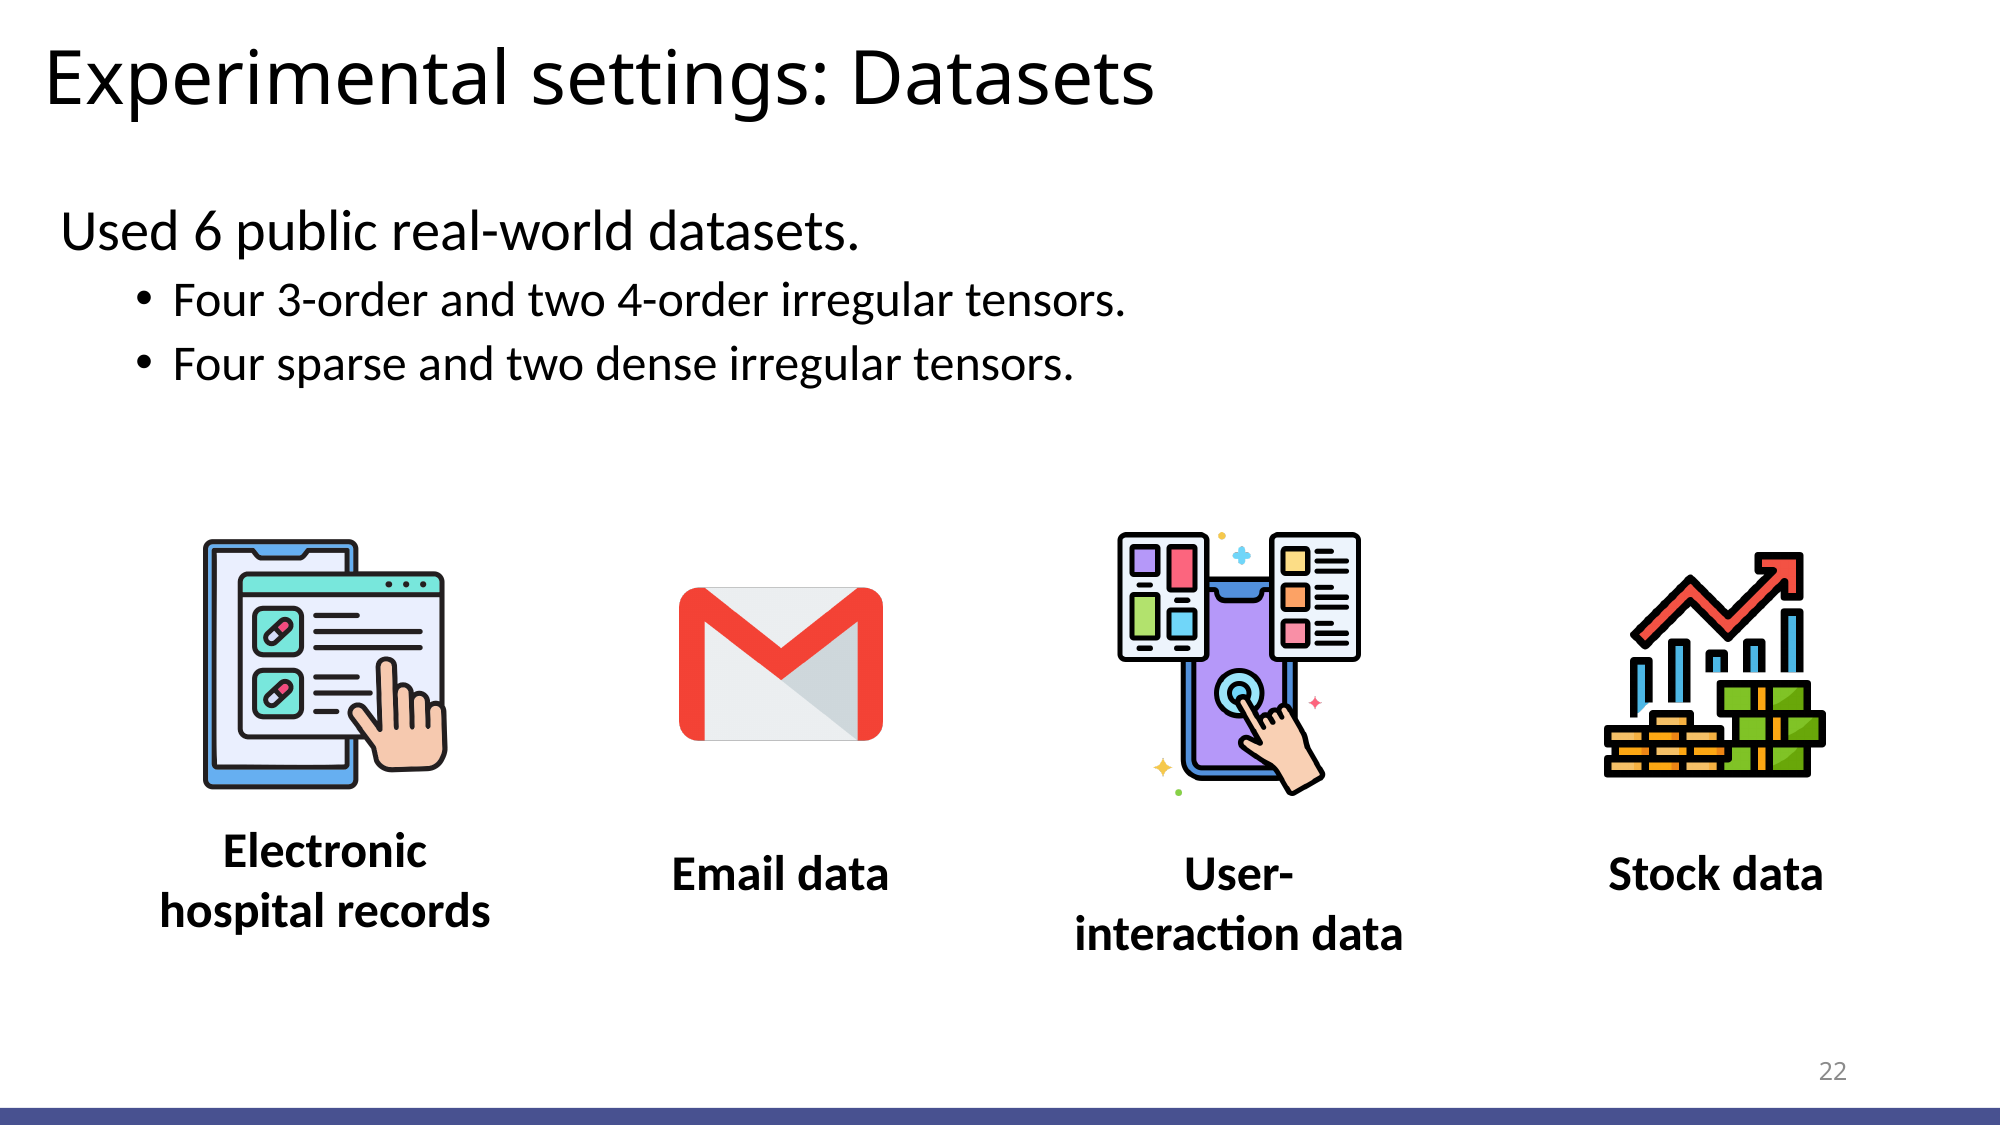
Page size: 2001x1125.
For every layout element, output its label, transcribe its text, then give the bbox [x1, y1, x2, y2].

list Used 6 public real-world datasets. Four 3-order and two 4-order irregular tensors. Four sparse and two dense irregular tensors. [45, 192, 1955, 1011]
slide_number 22 [1412, 1042, 1863, 1103]
picture [1107, 532, 1371, 796]
text_box User-interaction data [1057, 832, 1422, 968]
picture [679, 562, 883, 766]
title Experimental settings: Datasets [28, 22, 1955, 139]
picture [196, 535, 454, 793]
text_box Email data [598, 832, 963, 908]
text_box Electronic hospital records [142, 810, 508, 945]
text_box Stock data [1534, 832, 1899, 908]
picture [1596, 544, 1837, 785]
